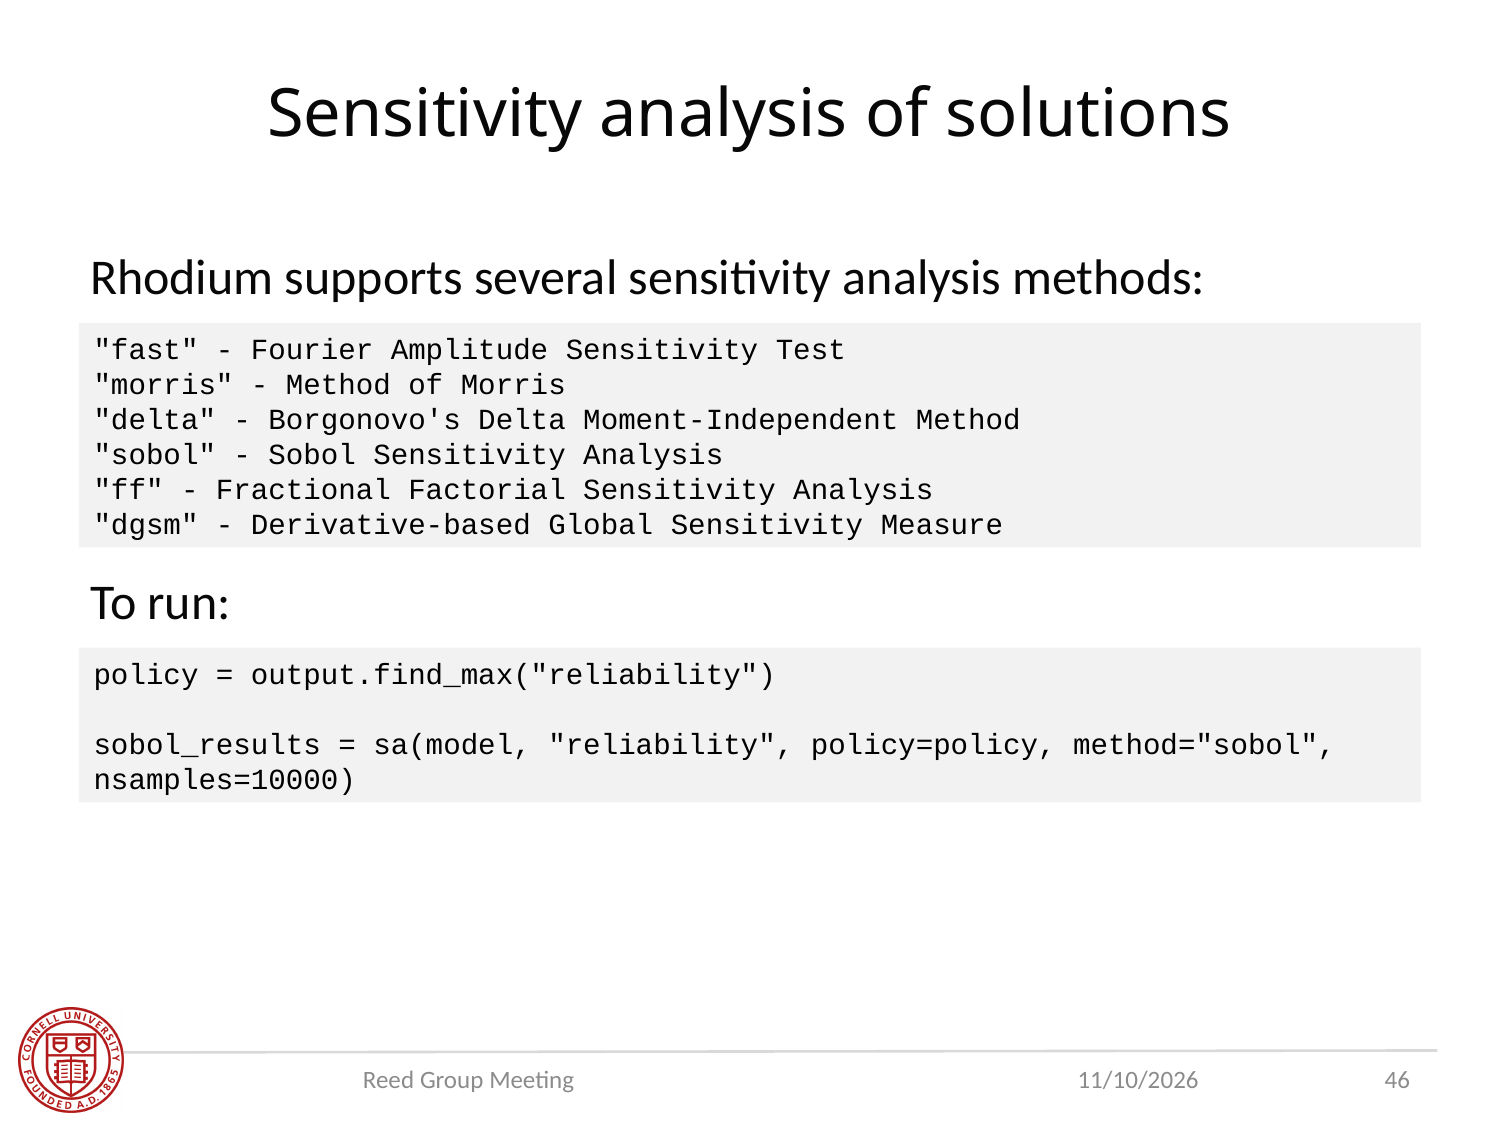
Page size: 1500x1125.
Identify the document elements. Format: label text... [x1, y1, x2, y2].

list Rhodium supports several sensitivity analysis methods: [75, 237, 1425, 325]
footer Reed Group Meeting [300, 1056, 638, 1100]
picture [18, 1007, 124, 1113]
text_box To run: [74, 562, 1425, 650]
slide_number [1062, 1056, 1225, 1100]
text_box policy = output.find_max("reliability") sobol_results = sa(model, "reliability", policy=policy, method="sobol", nsamples=10000) [78, 647, 1421, 803]
text_box "fast" - Fourier Amplitude Sensitivity Test "morris" - Method of Morris "delta" - Borgonovo's Delta Moment-Independent Method "sobol" - Sobol Sensitivity Analysis "ff" - Fractional Factorial Sensitivity Analysis "dgsm" - Derivative-based Global Sensitivity Measure [78, 322, 1421, 548]
title Sensitivity analysis of solutions [75, 45, 1425, 175]
slide_number 46 [1237, 1056, 1425, 1100]
